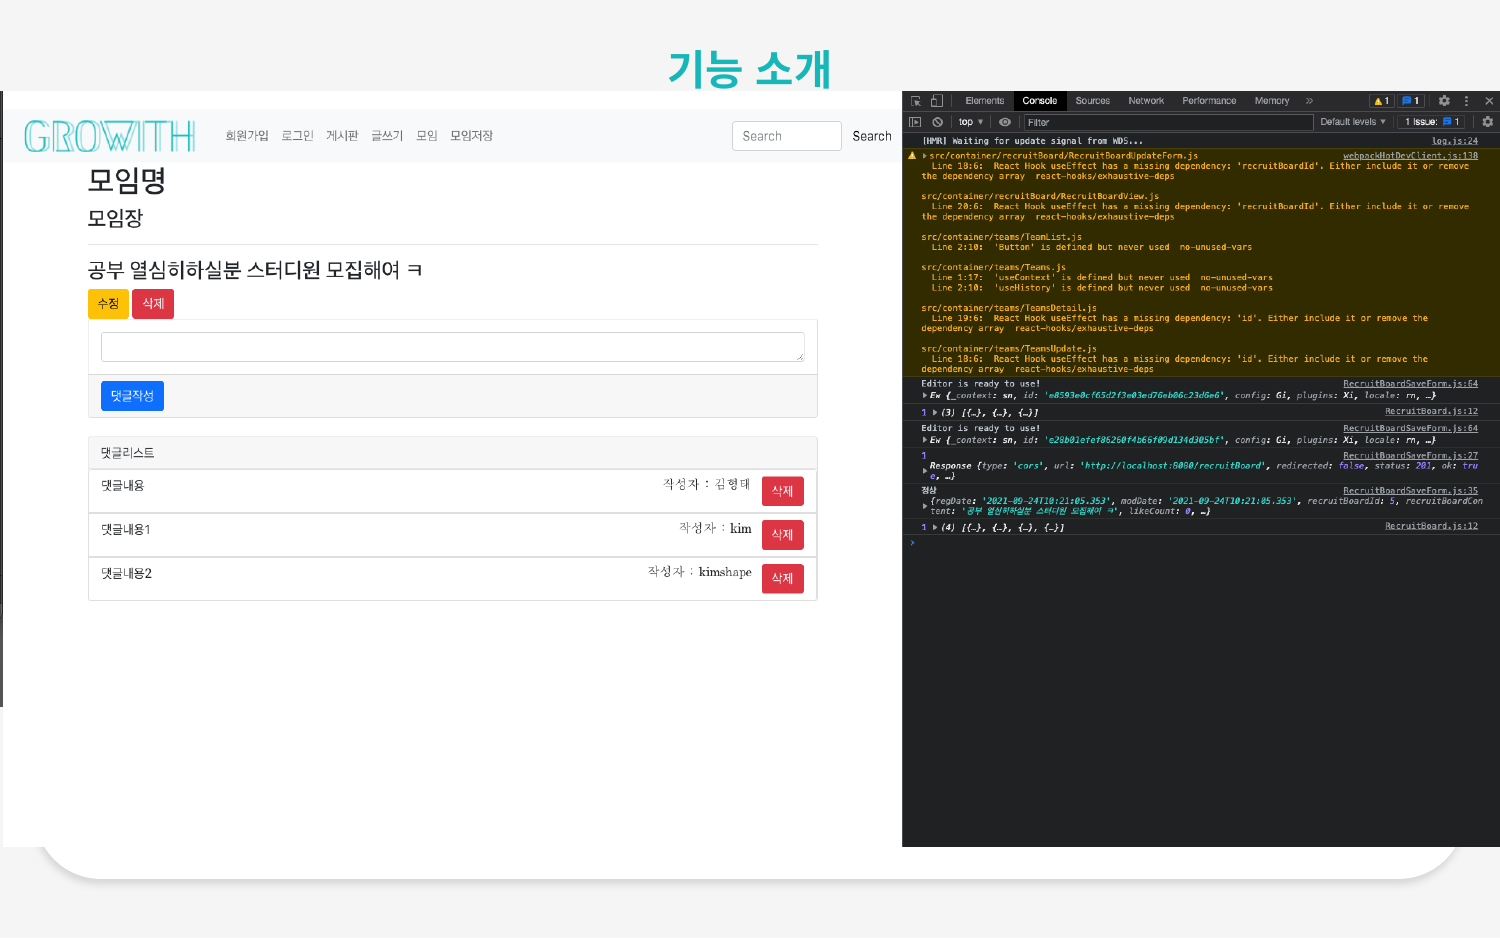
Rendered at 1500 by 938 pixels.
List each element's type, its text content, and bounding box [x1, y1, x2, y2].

picture [0, 90, 1500, 847]
title 기능 소개 [75, 11, 1425, 89]
